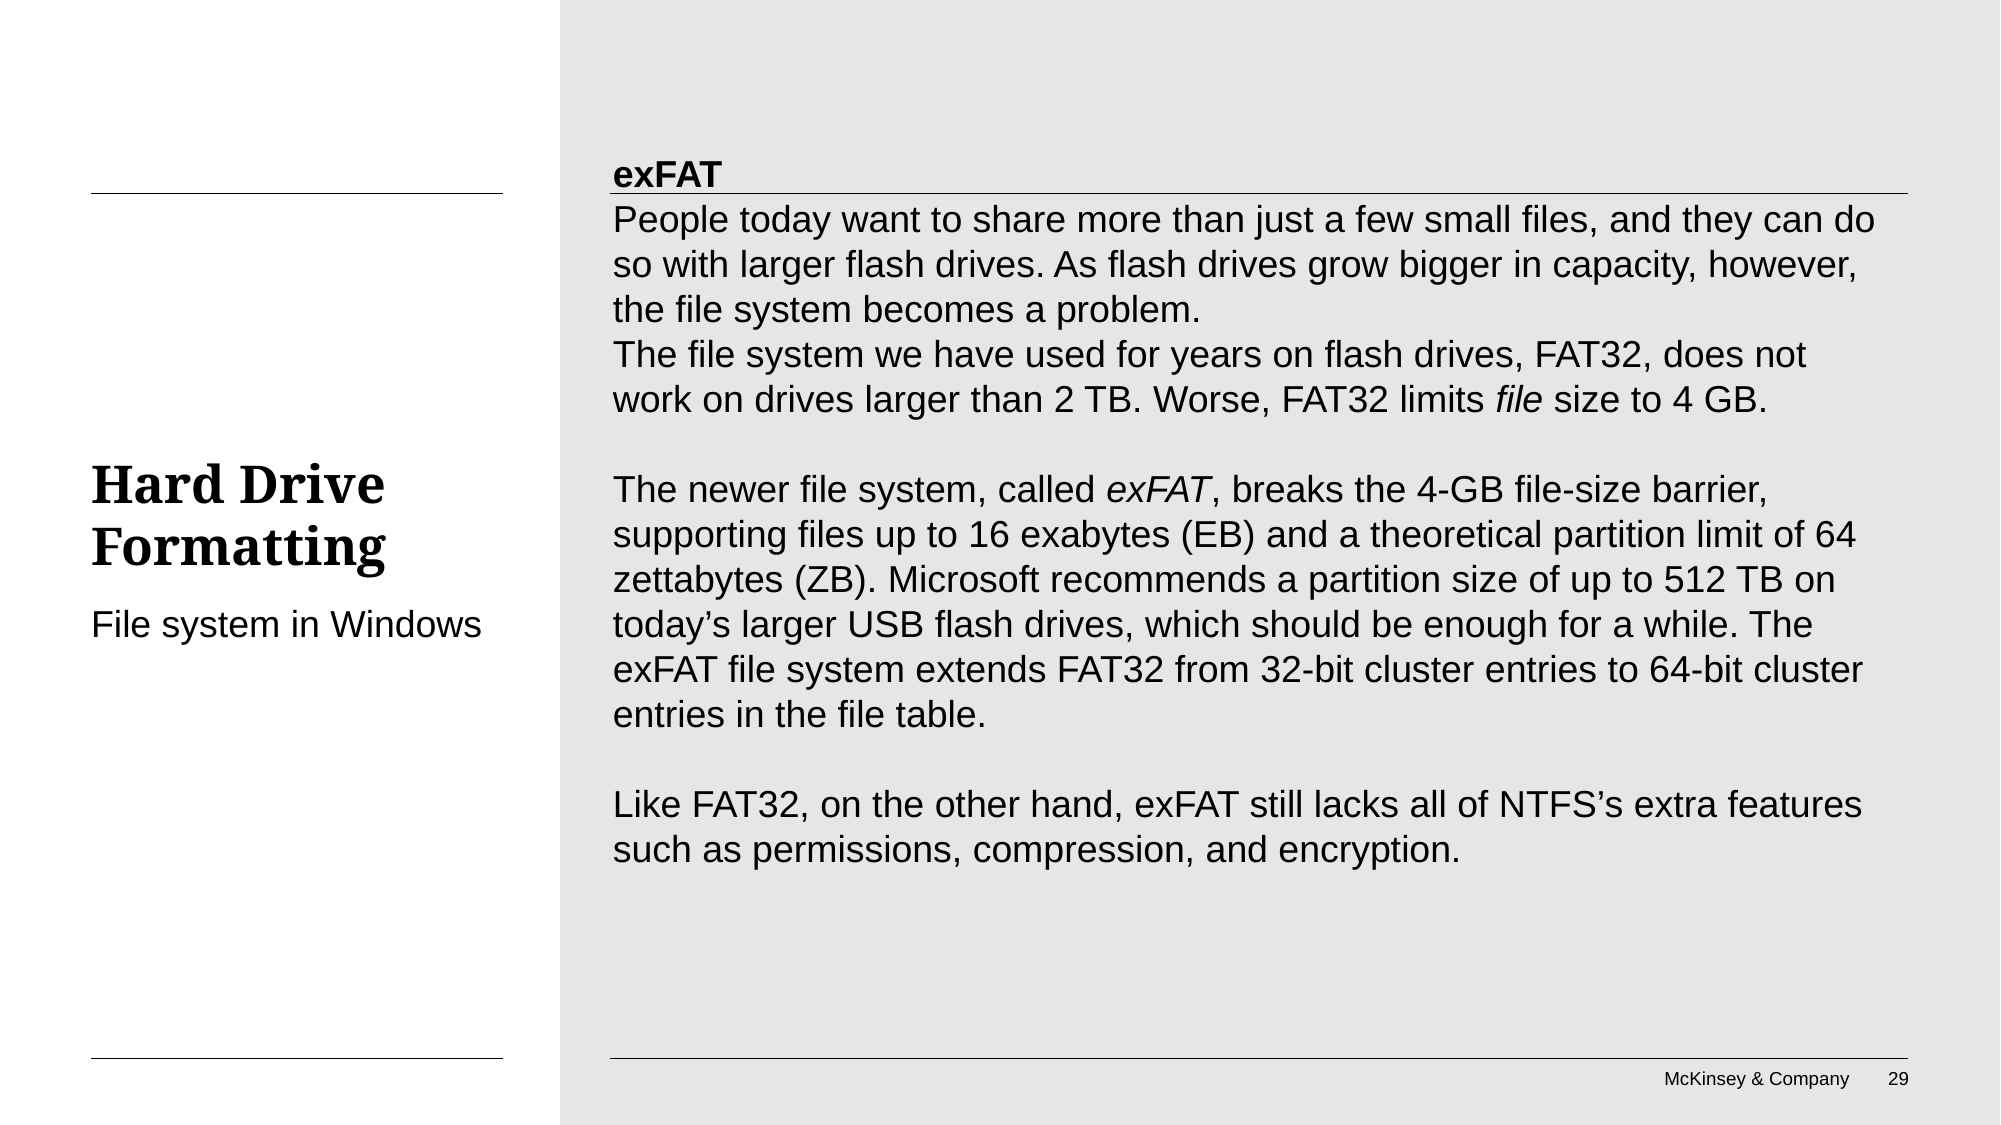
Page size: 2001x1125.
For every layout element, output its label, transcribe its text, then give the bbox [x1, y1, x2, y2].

title Hard Drive Formatting [91, 450, 504, 577]
text_box exFAT People today want to share more than just a few small files, and they can do so with larger flash drives. As flash drives grow bigger in capacity, however, the file system becomes a problem. The file system we have used for years on flash drives, FAT32, does not work on drives larger than 2 TB. Worse, FAT32 limits file size to 4 GB. The newer file system, called exFAT, breaks the 4-GB file-size barrier, supporting files up to 16 exabytes (EB) and a theoretical partition limit of 64 zettabytes (ZB). Microsoft recommends a partition size of up to 512 TB on today’s larger USB flash drives, which should be enough for a while. The exFAT file system extends FAT32 from 32-bit cluster entries to 64-bit cluster entries in the file table. Like FAT32, on the other hand, exFAT still lacks all of NTFS’s extra features such as permissions, compression, and encryption. [598, 142, 1909, 877]
subtitle File system in Windows [91, 600, 504, 646]
